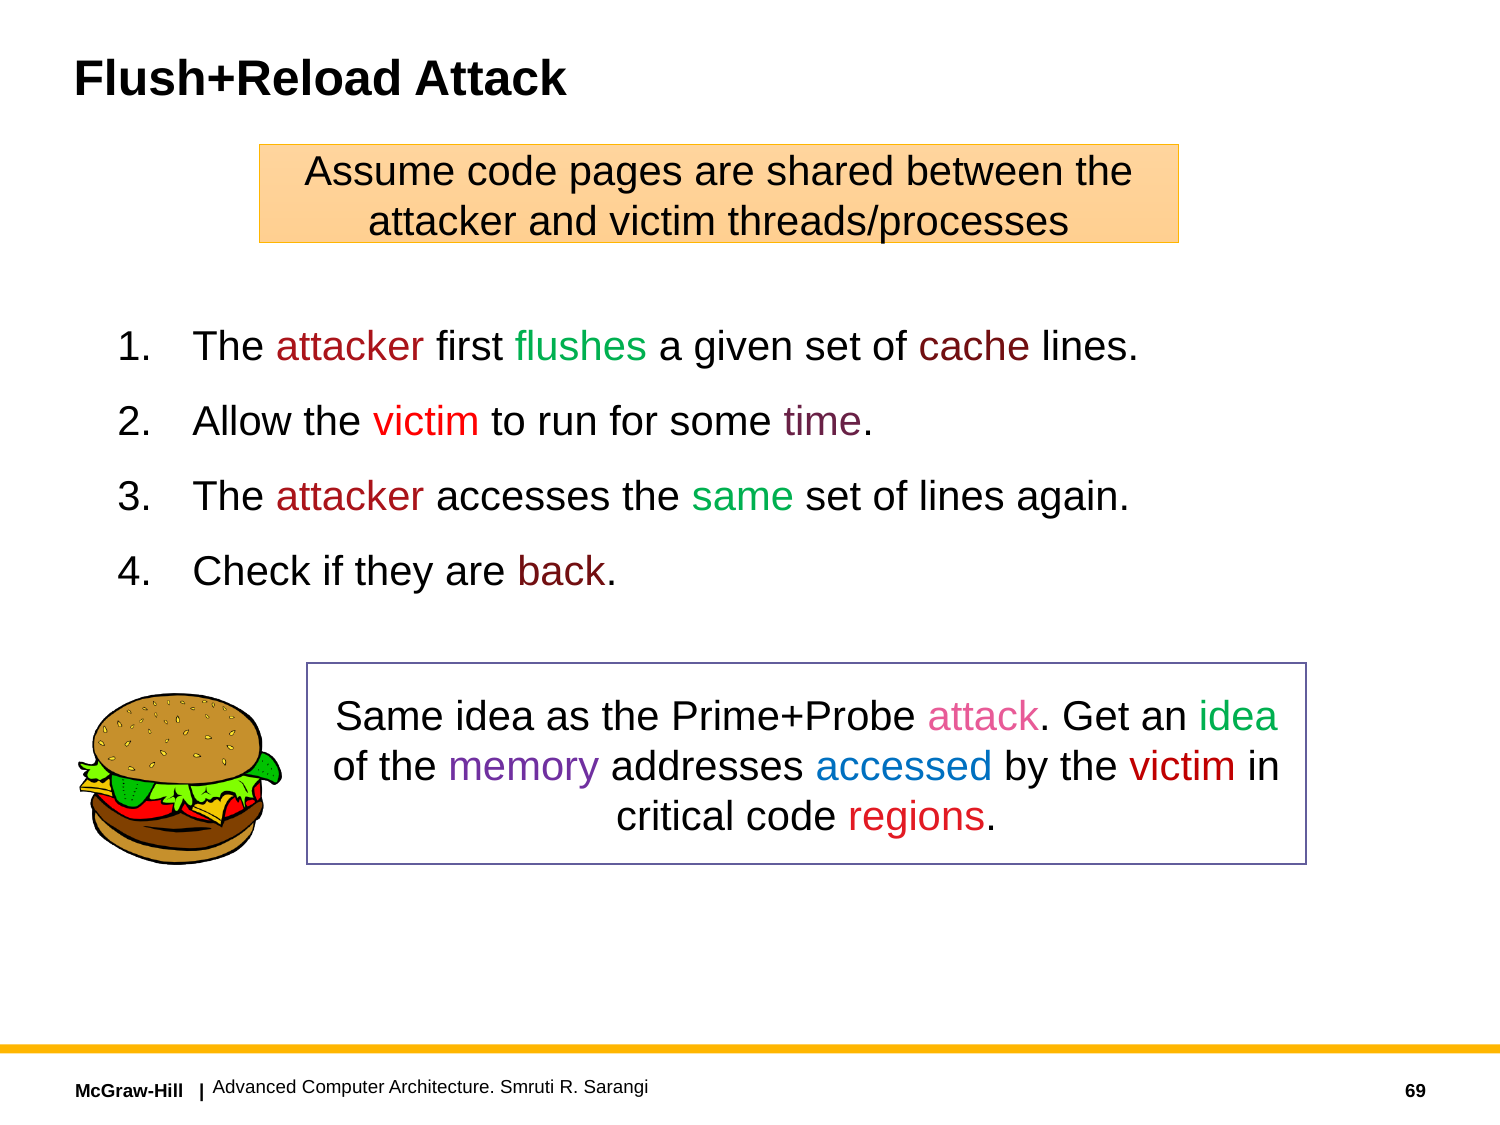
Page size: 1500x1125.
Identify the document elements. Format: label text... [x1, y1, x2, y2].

text_box Same idea as the Prime+Probe attack. Get an idea of the memory addresses accessed by the victim in critical code regions. [306, 662, 1307, 865]
list The attacker first flushes a given set of cache lines. Allow the victim to run for some time. The attacker accesses the same set of lines again. Check if they are back. [102, 311, 1228, 626]
slide_number 69 [1283, 1071, 1442, 1109]
text_box Assume code pages are shared between the attacker and victim threads/processes [259, 144, 1179, 243]
footer Advanced Computer Architecture. Smruti R. Sarangi [197, 1067, 1098, 1105]
picture [78, 693, 282, 865]
title Flush+Reload Attack [58, 45, 1184, 180]
